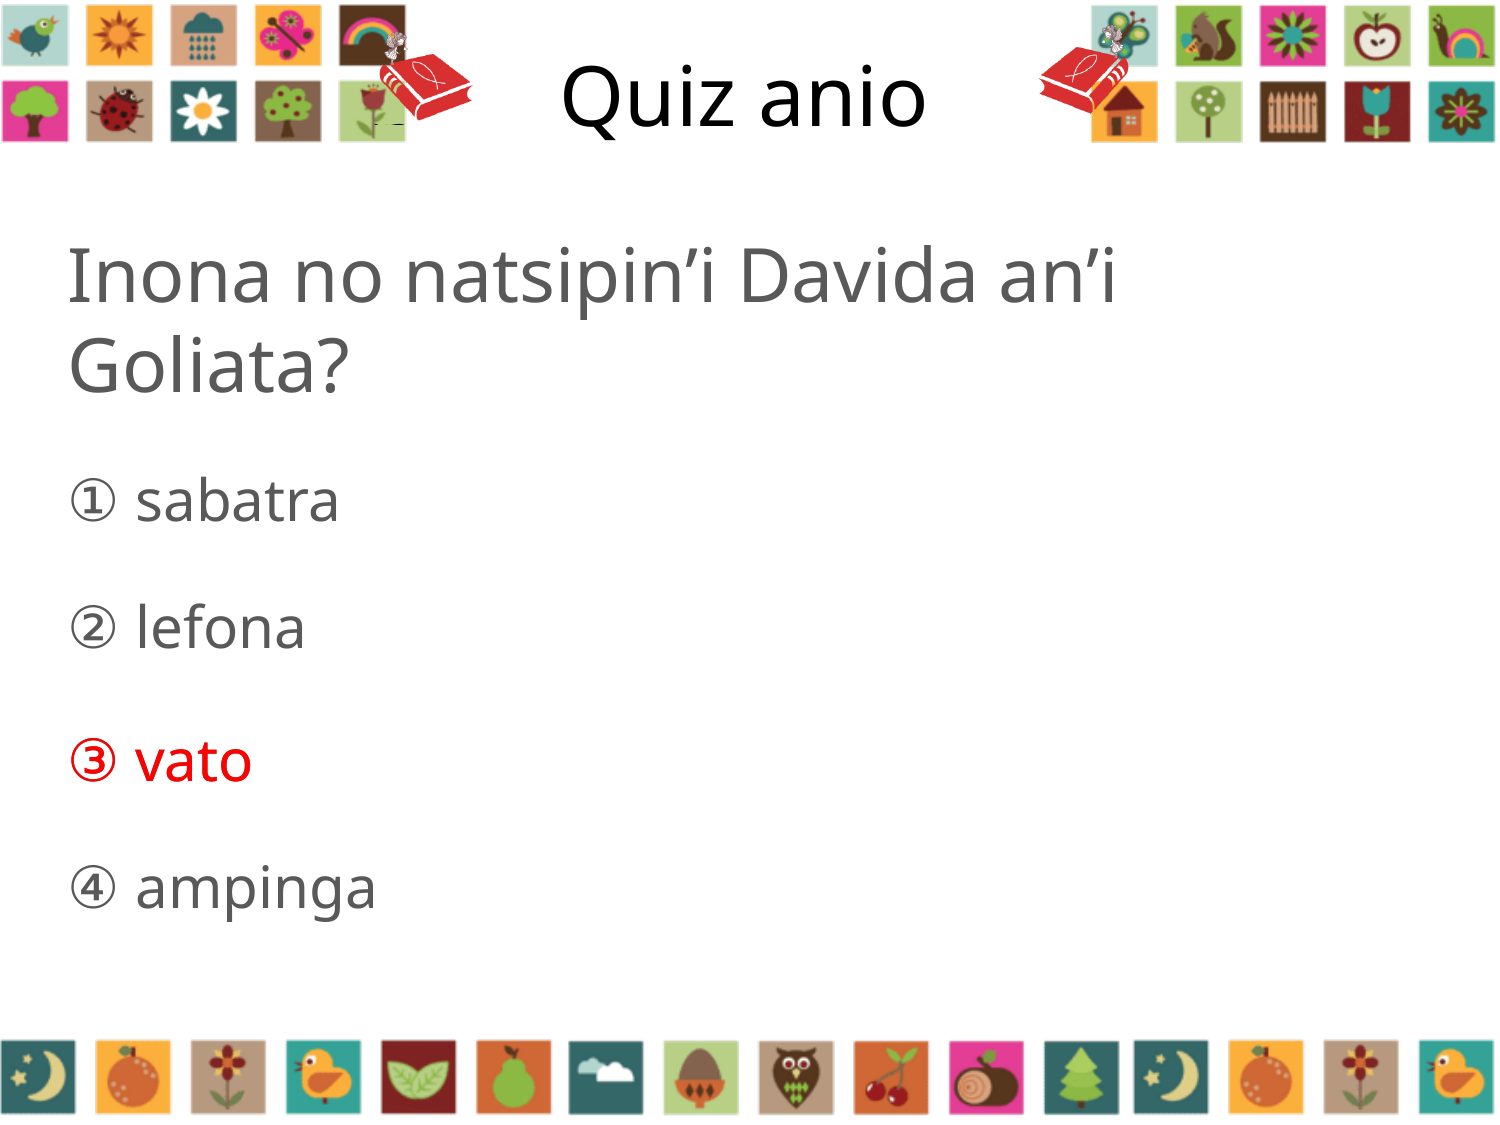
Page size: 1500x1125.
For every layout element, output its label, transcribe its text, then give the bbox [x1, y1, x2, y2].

picture [1007, 3, 1500, 150]
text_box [0, 1028, 1500, 1118]
text_box ③ vato [53, 716, 1483, 801]
text_box ① sabatra [53, 456, 1436, 541]
text_box Inona no natsipin’i Davida an’i Goliata? [53, 219, 1436, 415]
text_box Quiz anio [424, 35, 1077, 151]
picture [0, 3, 505, 150]
text_box ④ ampinga [53, 842, 1483, 928]
text_box ② lefona [53, 582, 1436, 668]
